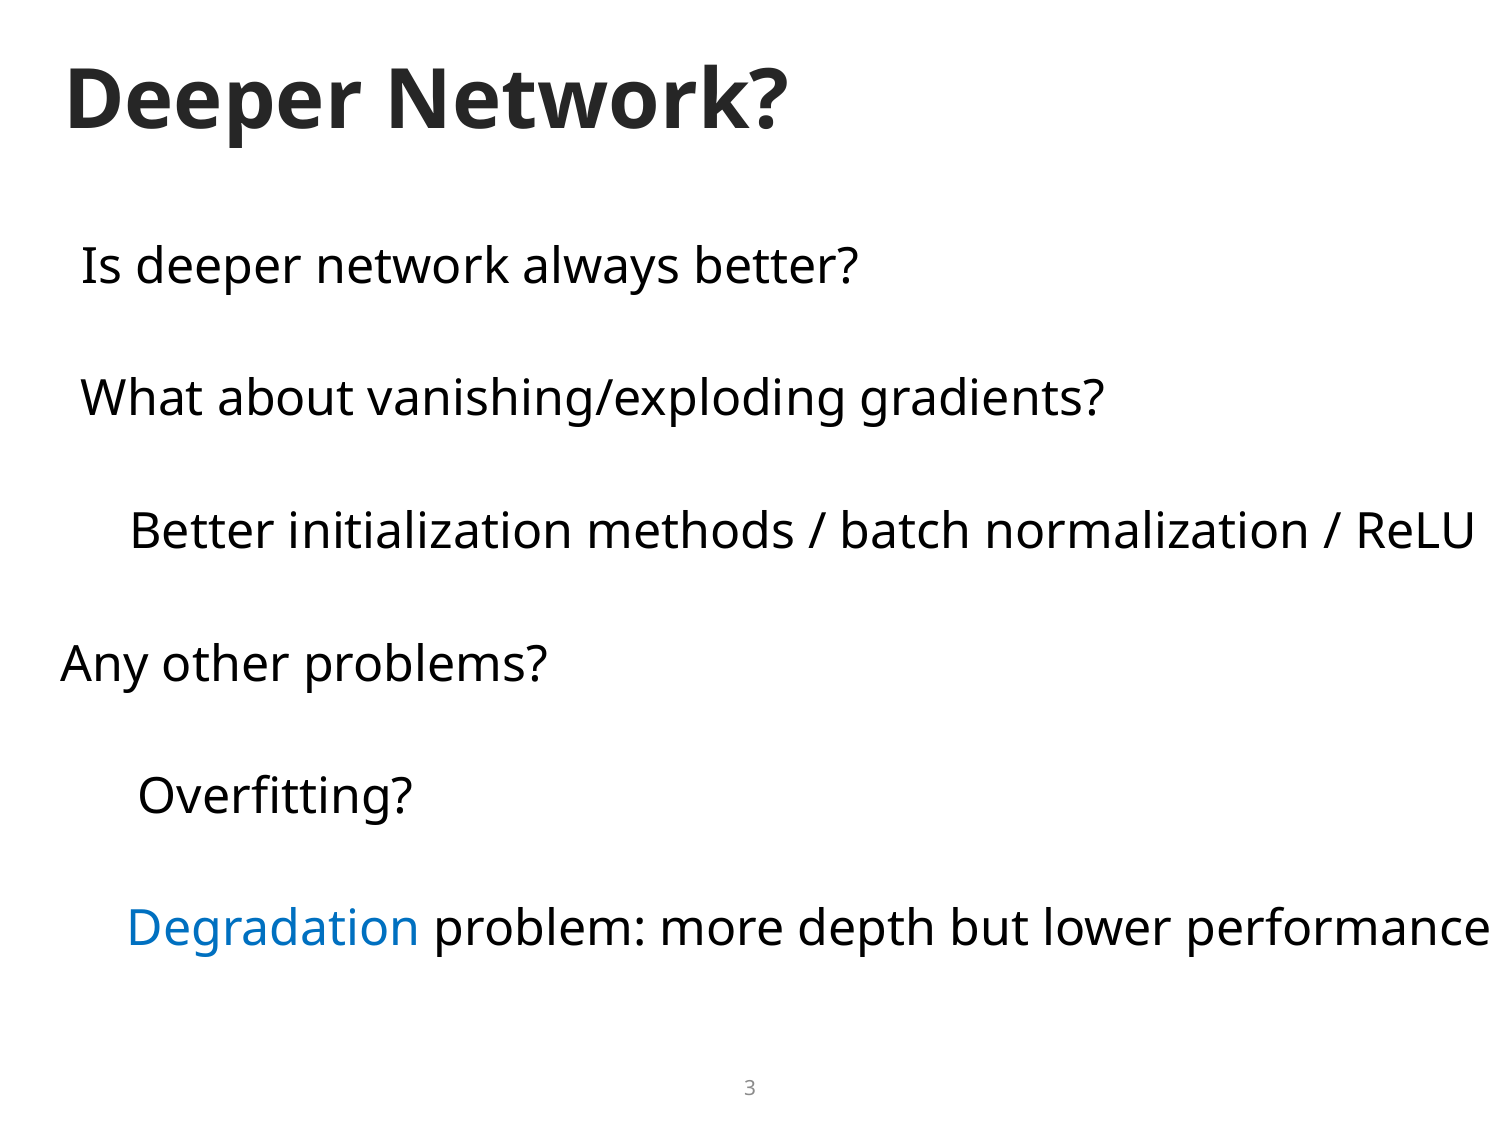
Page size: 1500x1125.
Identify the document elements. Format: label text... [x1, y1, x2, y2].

text_box What about vanishing/exploding gradients? [65, 357, 1120, 433]
text_box Is deeper network always better? [67, 225, 888, 301]
text_box Overfitting? [122, 755, 442, 831]
title Deeper Network? [48, 41, 1456, 149]
text_box Degradation problem: more depth but lower performance [111, 888, 1500, 964]
text_box Better initialization methods / batch normalization / ReLU [114, 491, 1493, 566]
text_box Any other problems? [45, 623, 564, 699]
slide_number 3 [575, 1058, 925, 1119]
